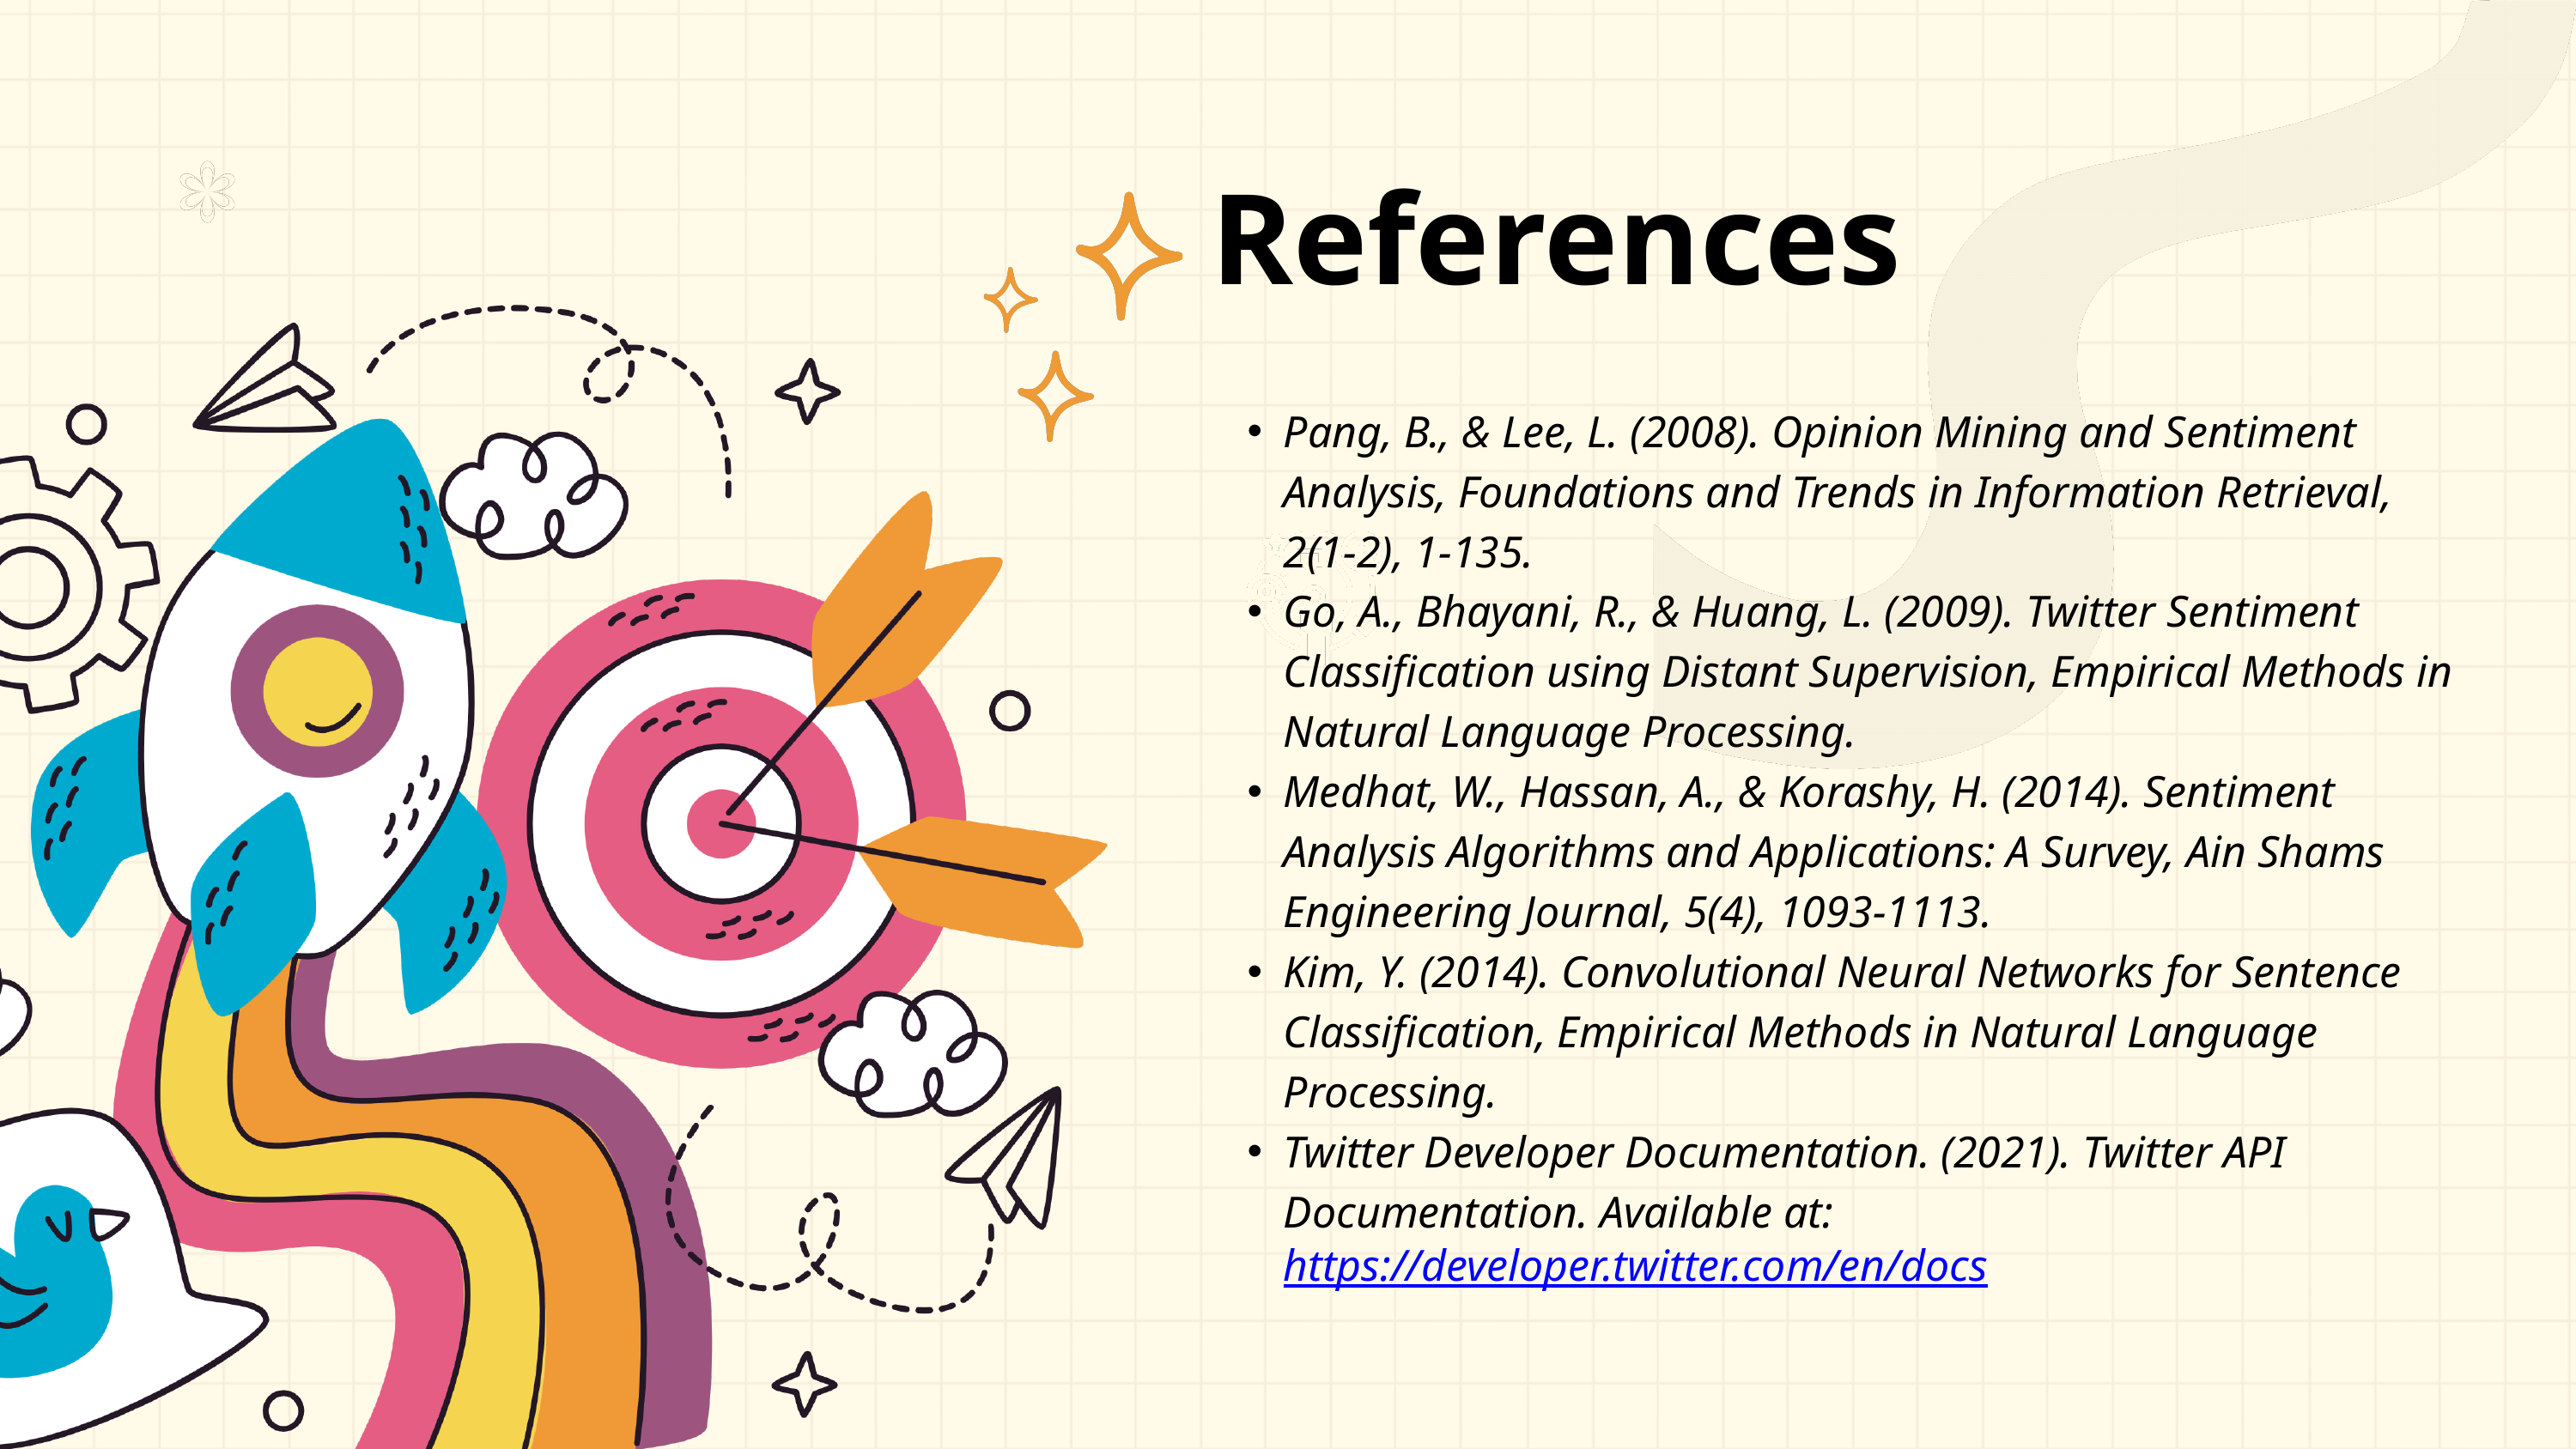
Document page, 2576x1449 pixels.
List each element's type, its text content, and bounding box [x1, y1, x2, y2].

text_box [161, 151, 254, 233]
text_box [1653, 0, 2576, 771]
text_box [0, 0, 2576, 1449]
text_box References [1211, 220, 2478, 310]
text_box [983, 191, 1183, 442]
text_box [0, 305, 1112, 1449]
text_box Pang, B., & Lee, L. (2008). Opinion Mining and Sentiment Analysis, Foundations and Trends in Information Retrieval, 2(1-2), 1-135. Go, A., Bhayani, R., & Huang, L. (2009). Twitter Sentiment Classification using Distant Supervision, Empirical Methods in Natural Language Processing. Medhat, W., Hassan, A., & Korashy, H. (2014). Sentiment Analysis Algorithms and Applications: A Survey, Ain Shams Engineering Journal, 5(4), 1093-1113. Kim, Y. (2014). Convolutional Neural Networks for Sentence Classification, Empirical Methods in Natural Language Processing. Twitter Developer Documentation. (2021). Twitter API Documentation. Available at: https://developer.twitter.com/en/docs [1211, 395, 2472, 1357]
